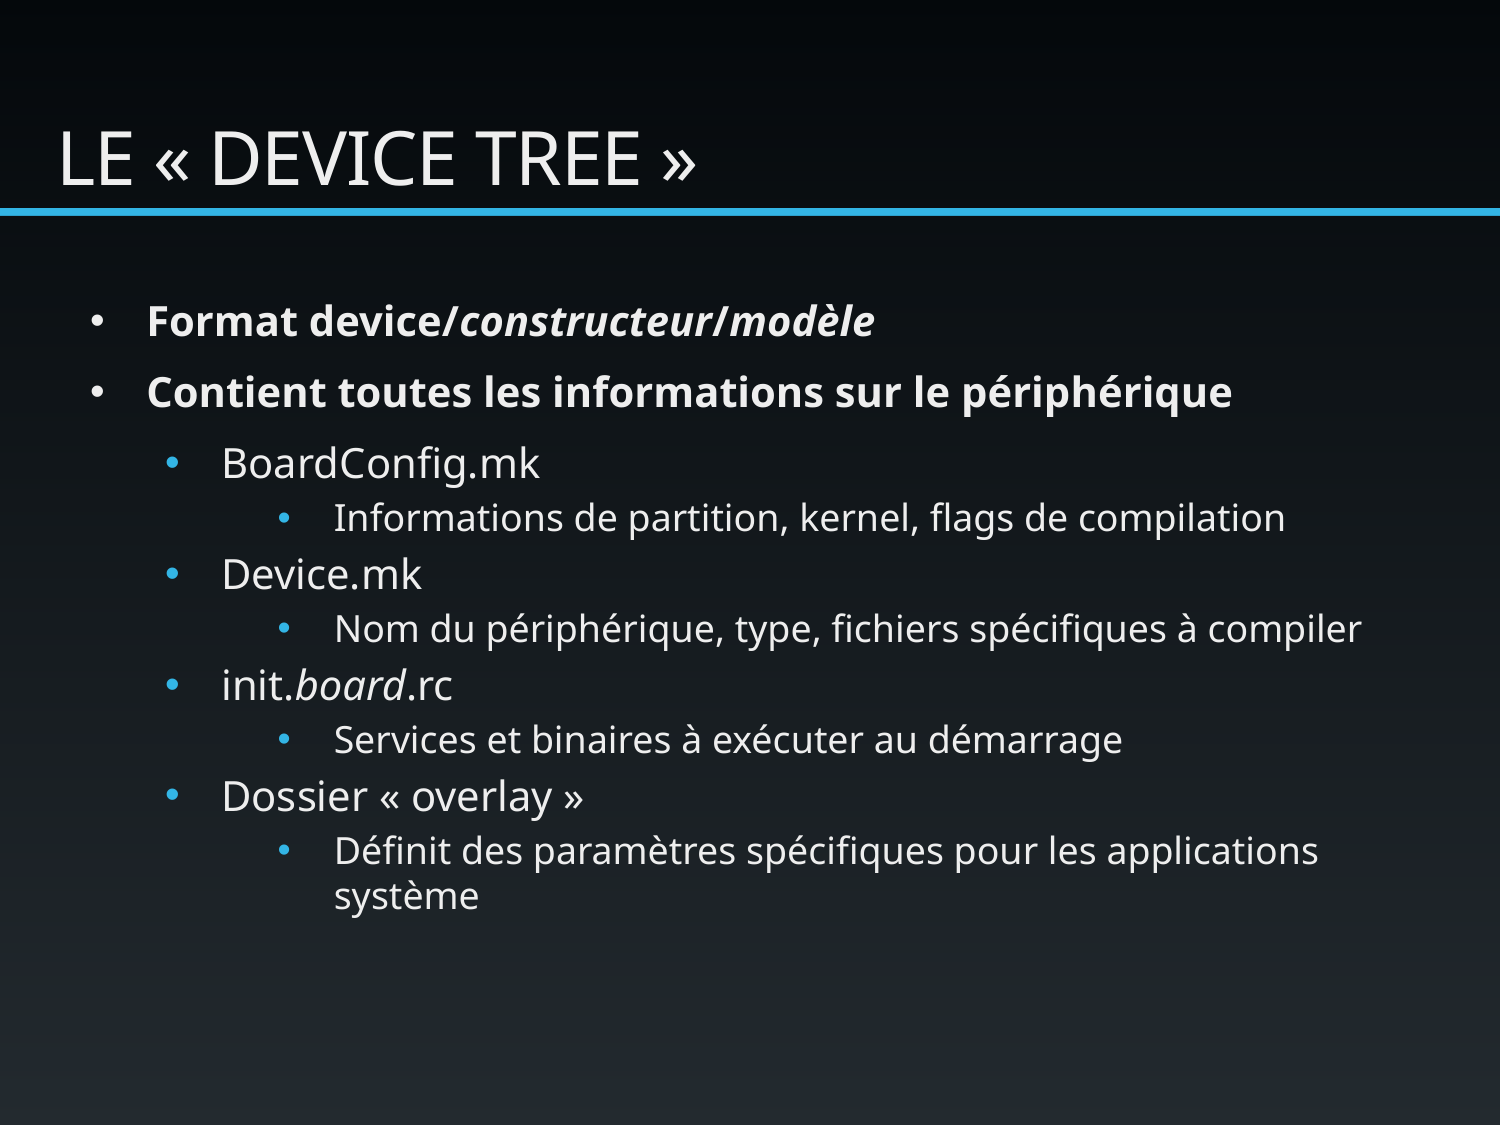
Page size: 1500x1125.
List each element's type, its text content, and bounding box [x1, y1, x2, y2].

title Le « device tree » [41, 19, 1471, 209]
list Format device/constructeur/modèle Contient toutes les informations sur le périphérique BoardConfig.mk Informations de partition, kernel, flags de compilation Device.mk Nom du périphérique, type, fichiers spécifiques à compiler init.board.rc Services et binaires à exécuter au démarrage Dossier « overlay » Définit des paramètres spécifiques pour les applications système [75, 287, 1412, 1005]
